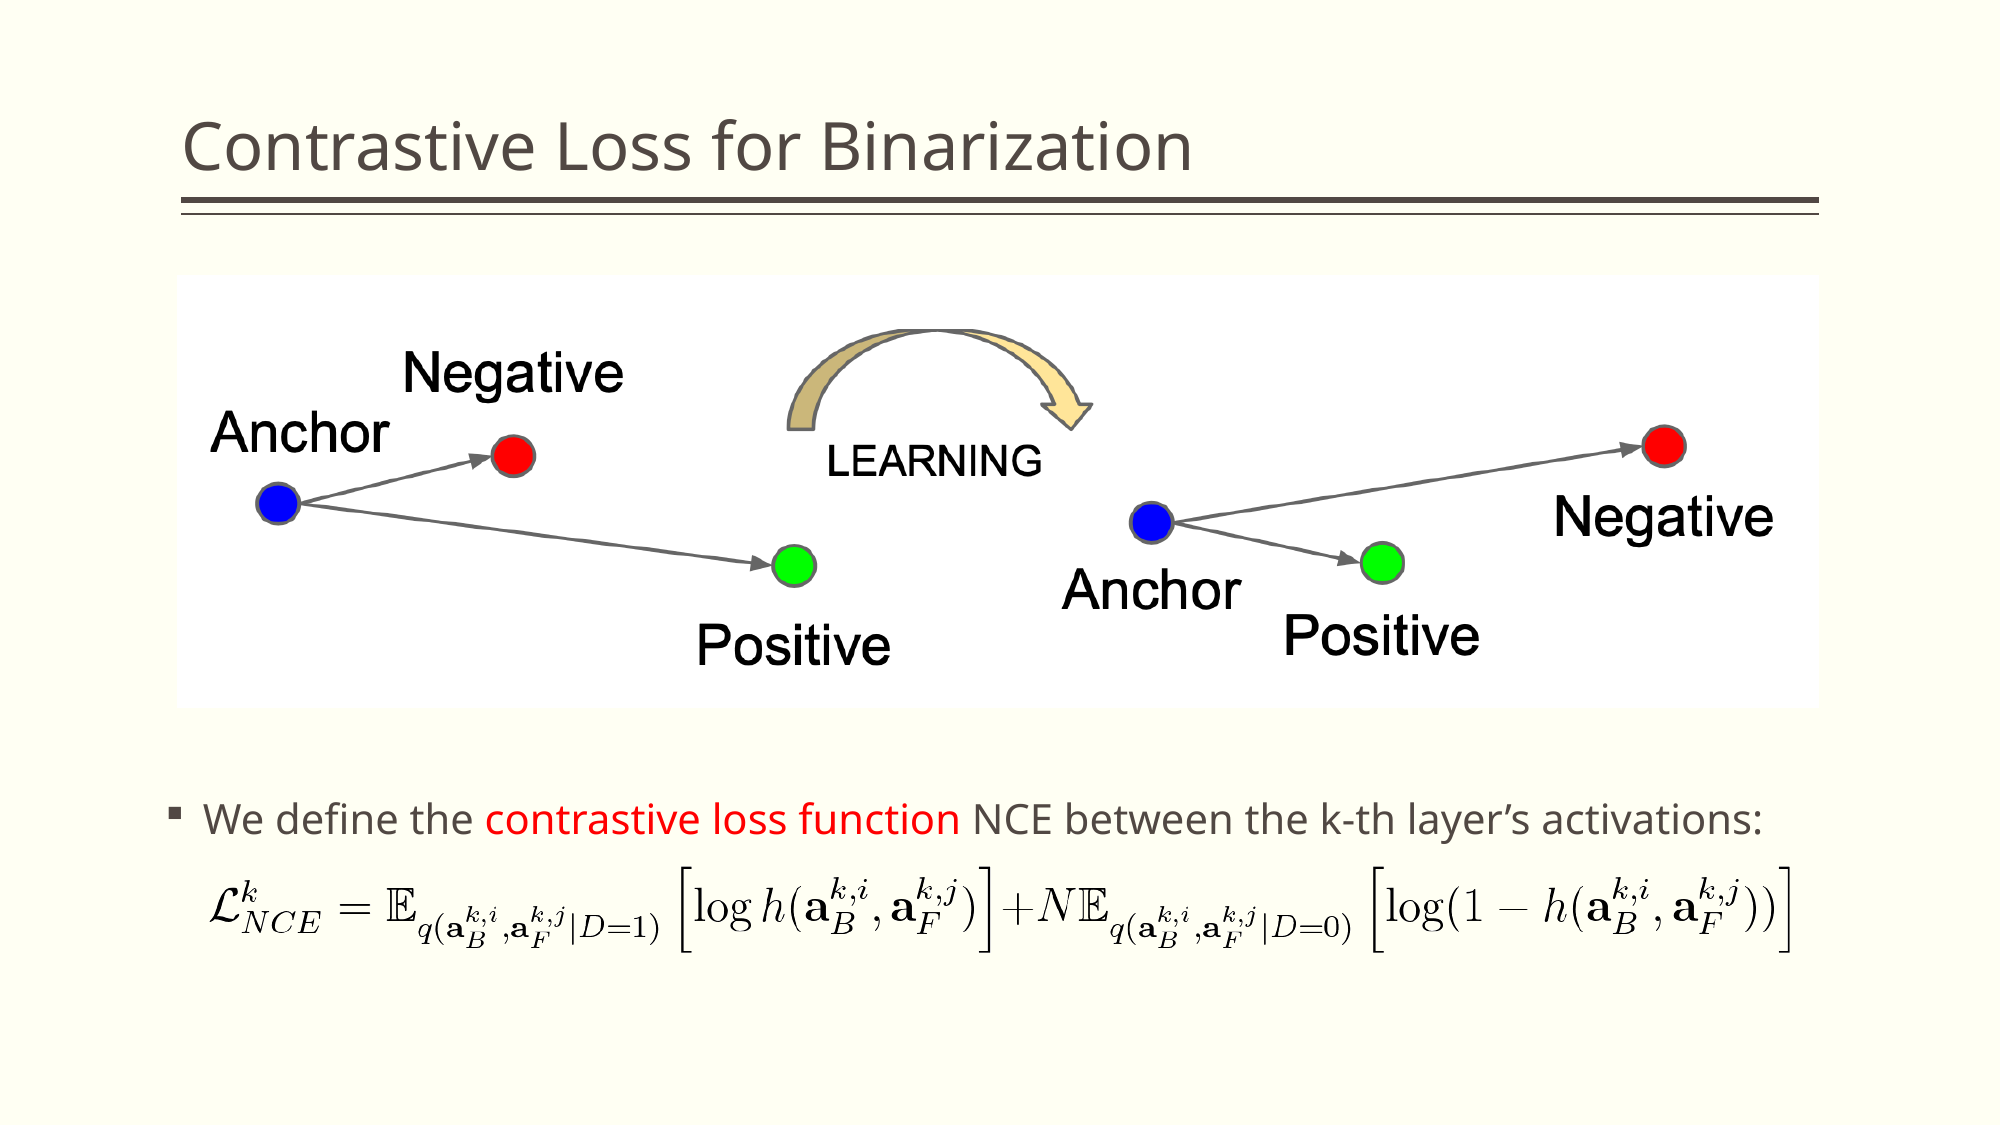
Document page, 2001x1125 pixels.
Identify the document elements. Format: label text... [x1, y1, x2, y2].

picture [209, 866, 1790, 953]
title Contrastive Loss for Binarization [181, 12, 1819, 193]
picture [177, 275, 1819, 708]
list We define the contrastive loss function NCE between the k-th layer’s activations: [165, 790, 1819, 1125]
